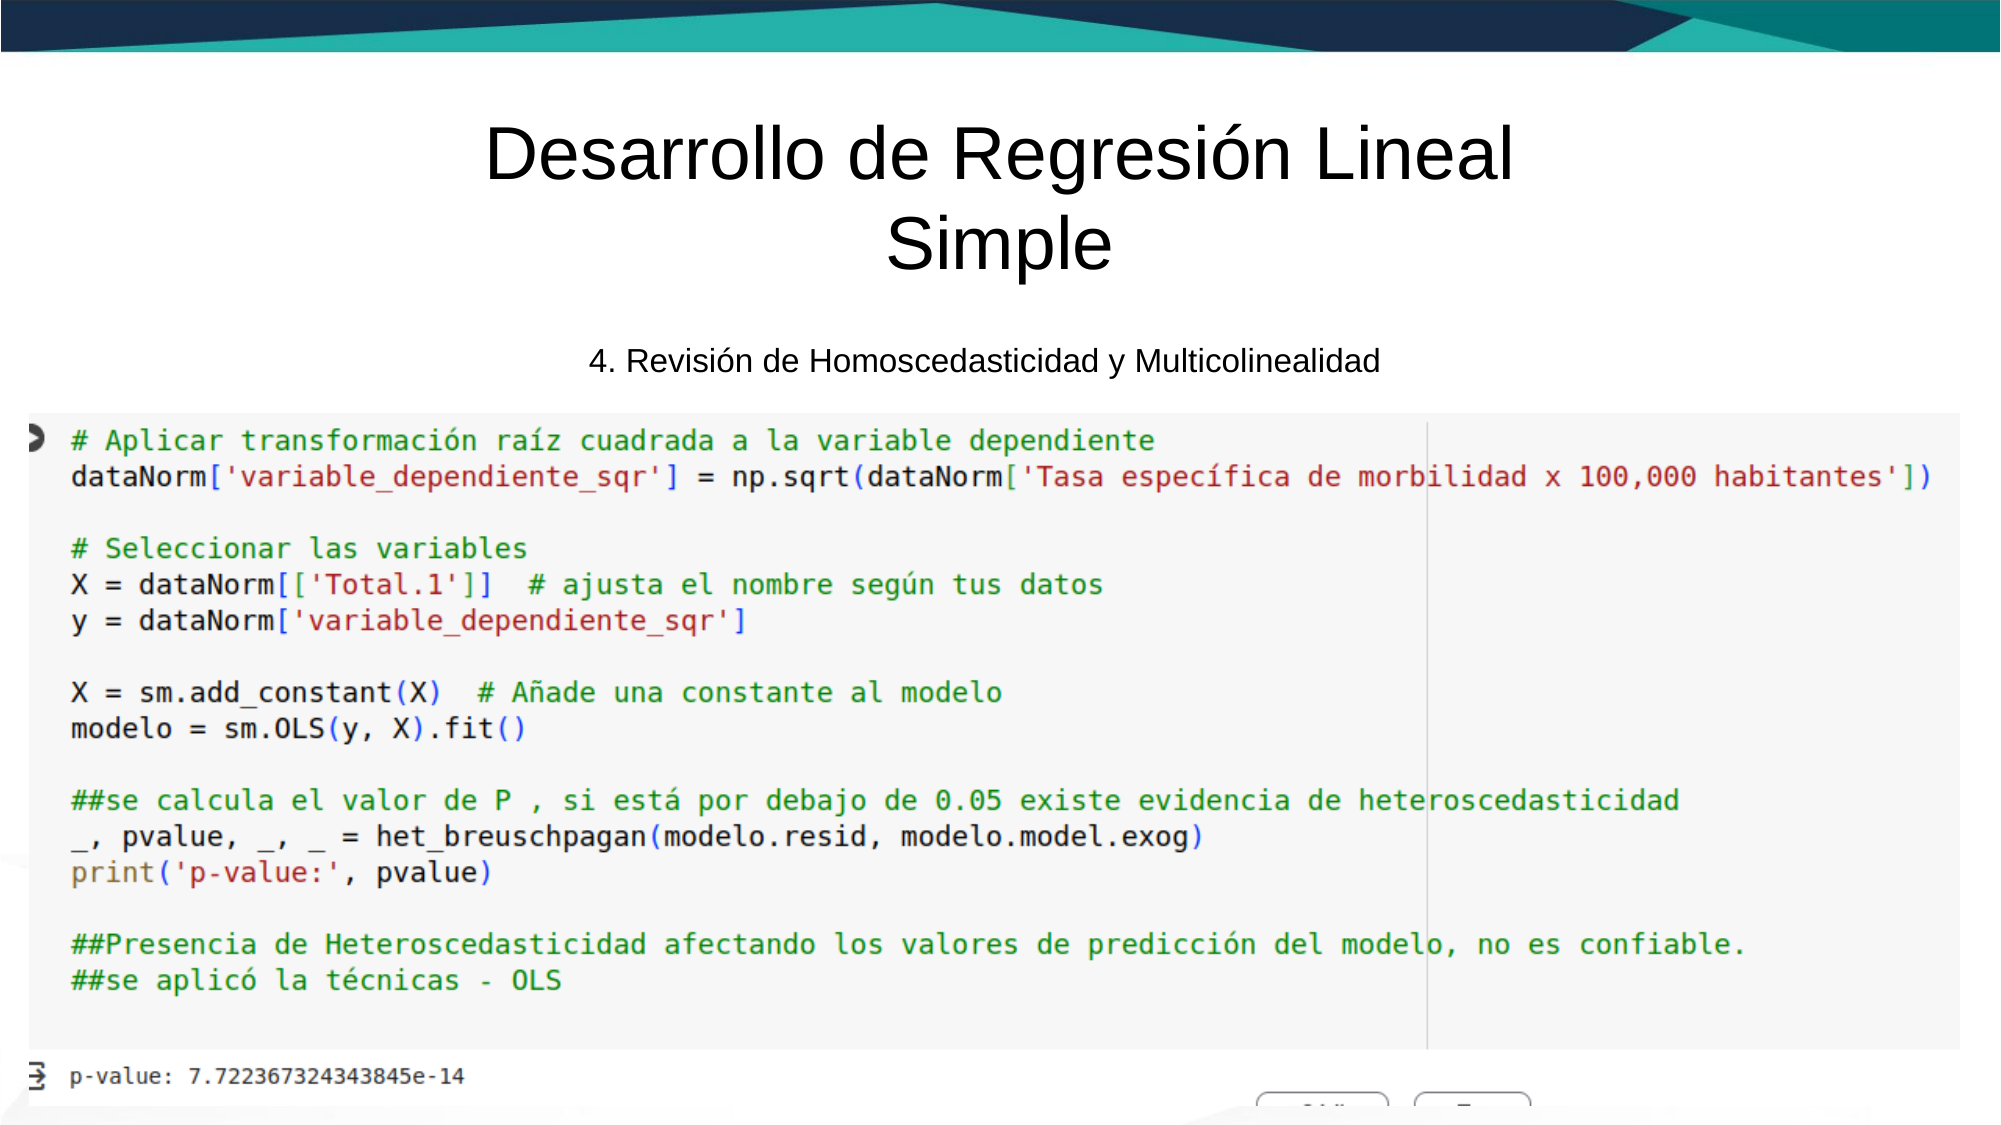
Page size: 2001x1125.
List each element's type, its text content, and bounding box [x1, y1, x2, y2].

text_box 4. Revisión de Homoscedasticidad y Multicolinealidad [354, 331, 1617, 384]
text_box [80, 266, 886, 412]
text_box Desarrollo de Regresión Lineal Simple [360, 96, 1640, 292]
picture [0, 0, 2000, 1125]
